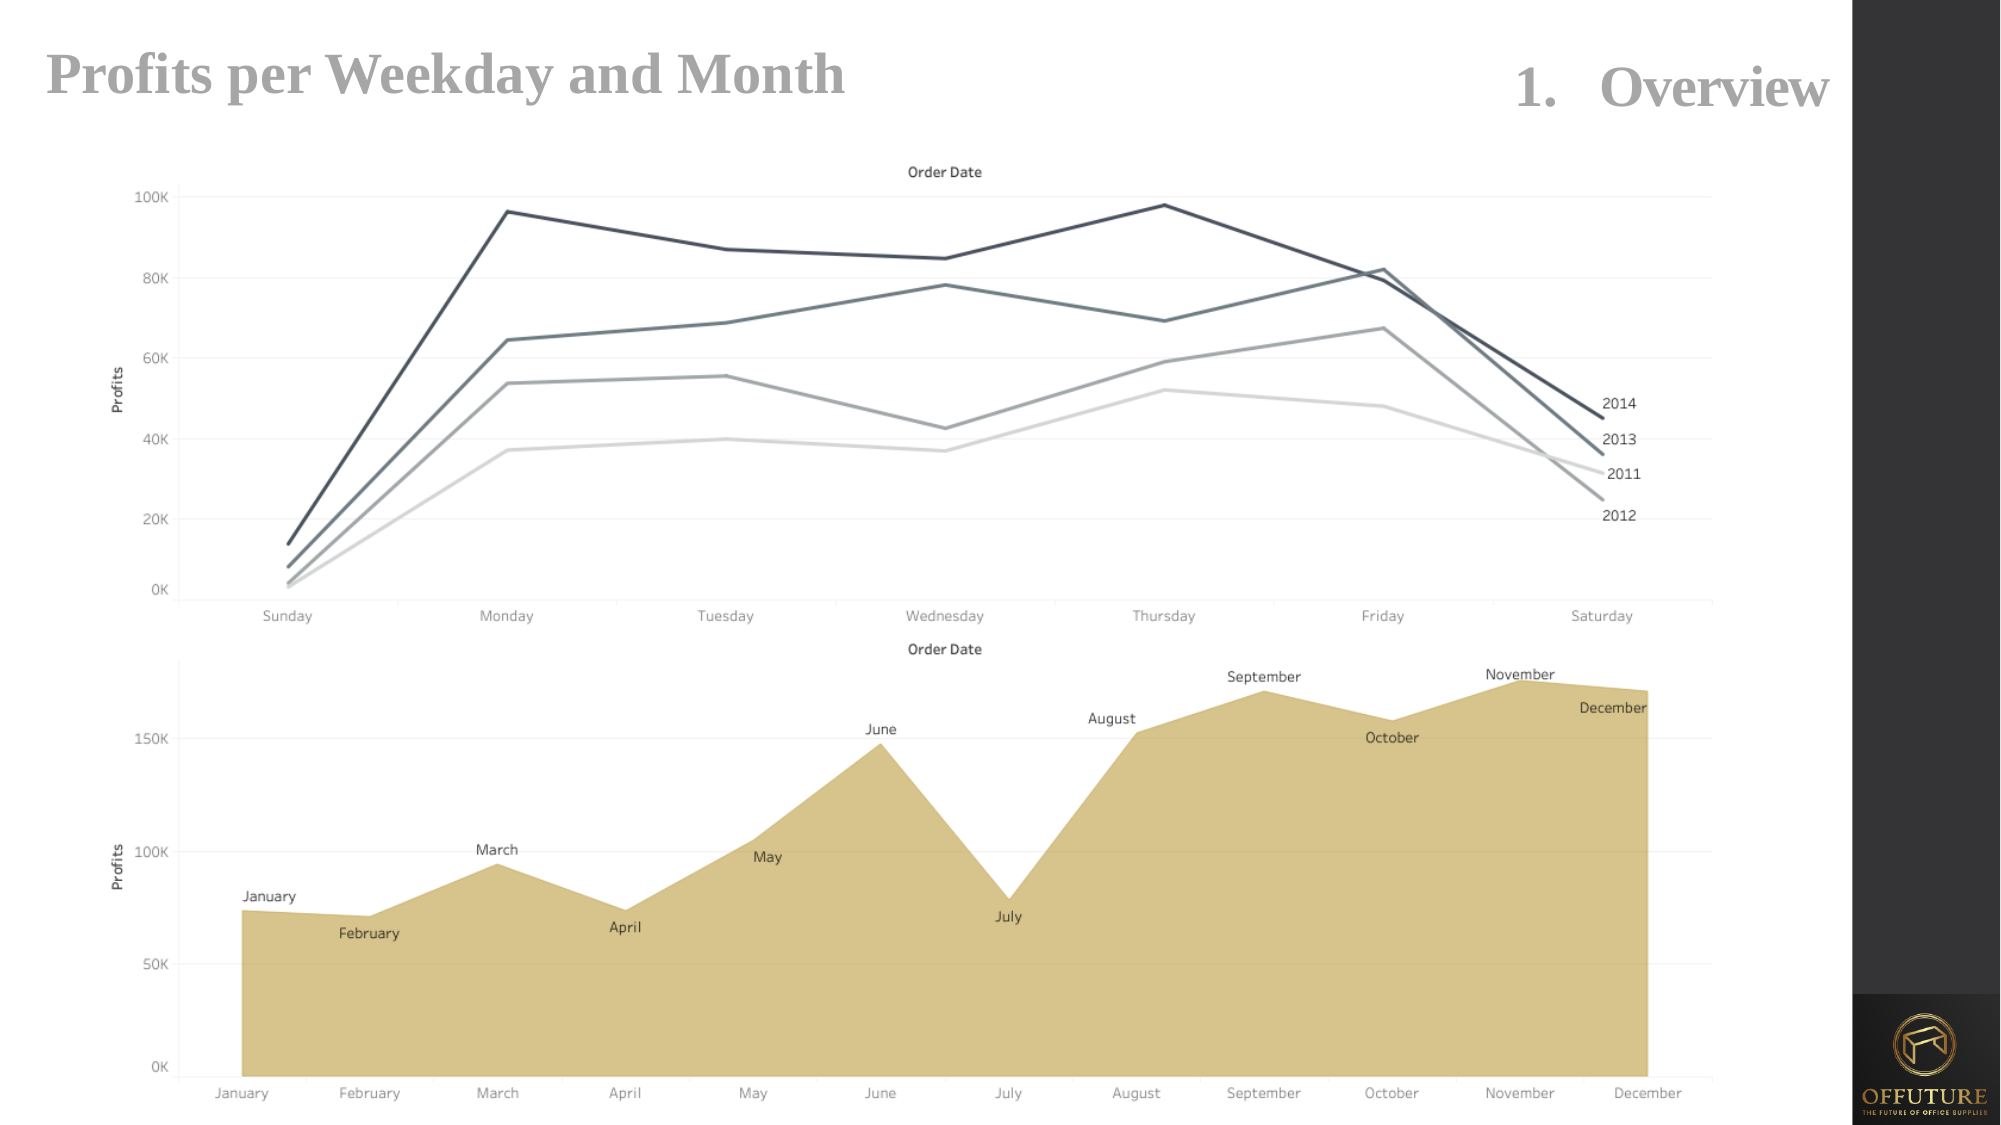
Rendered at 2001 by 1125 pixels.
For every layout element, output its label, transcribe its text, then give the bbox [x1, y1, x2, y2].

text_box Profits per Weekday and Month [31, 27, 1543, 113]
text_box Overview [1499, 34, 2000, 127]
picture [1853, 994, 2000, 1125]
picture [83, 145, 1725, 1116]
